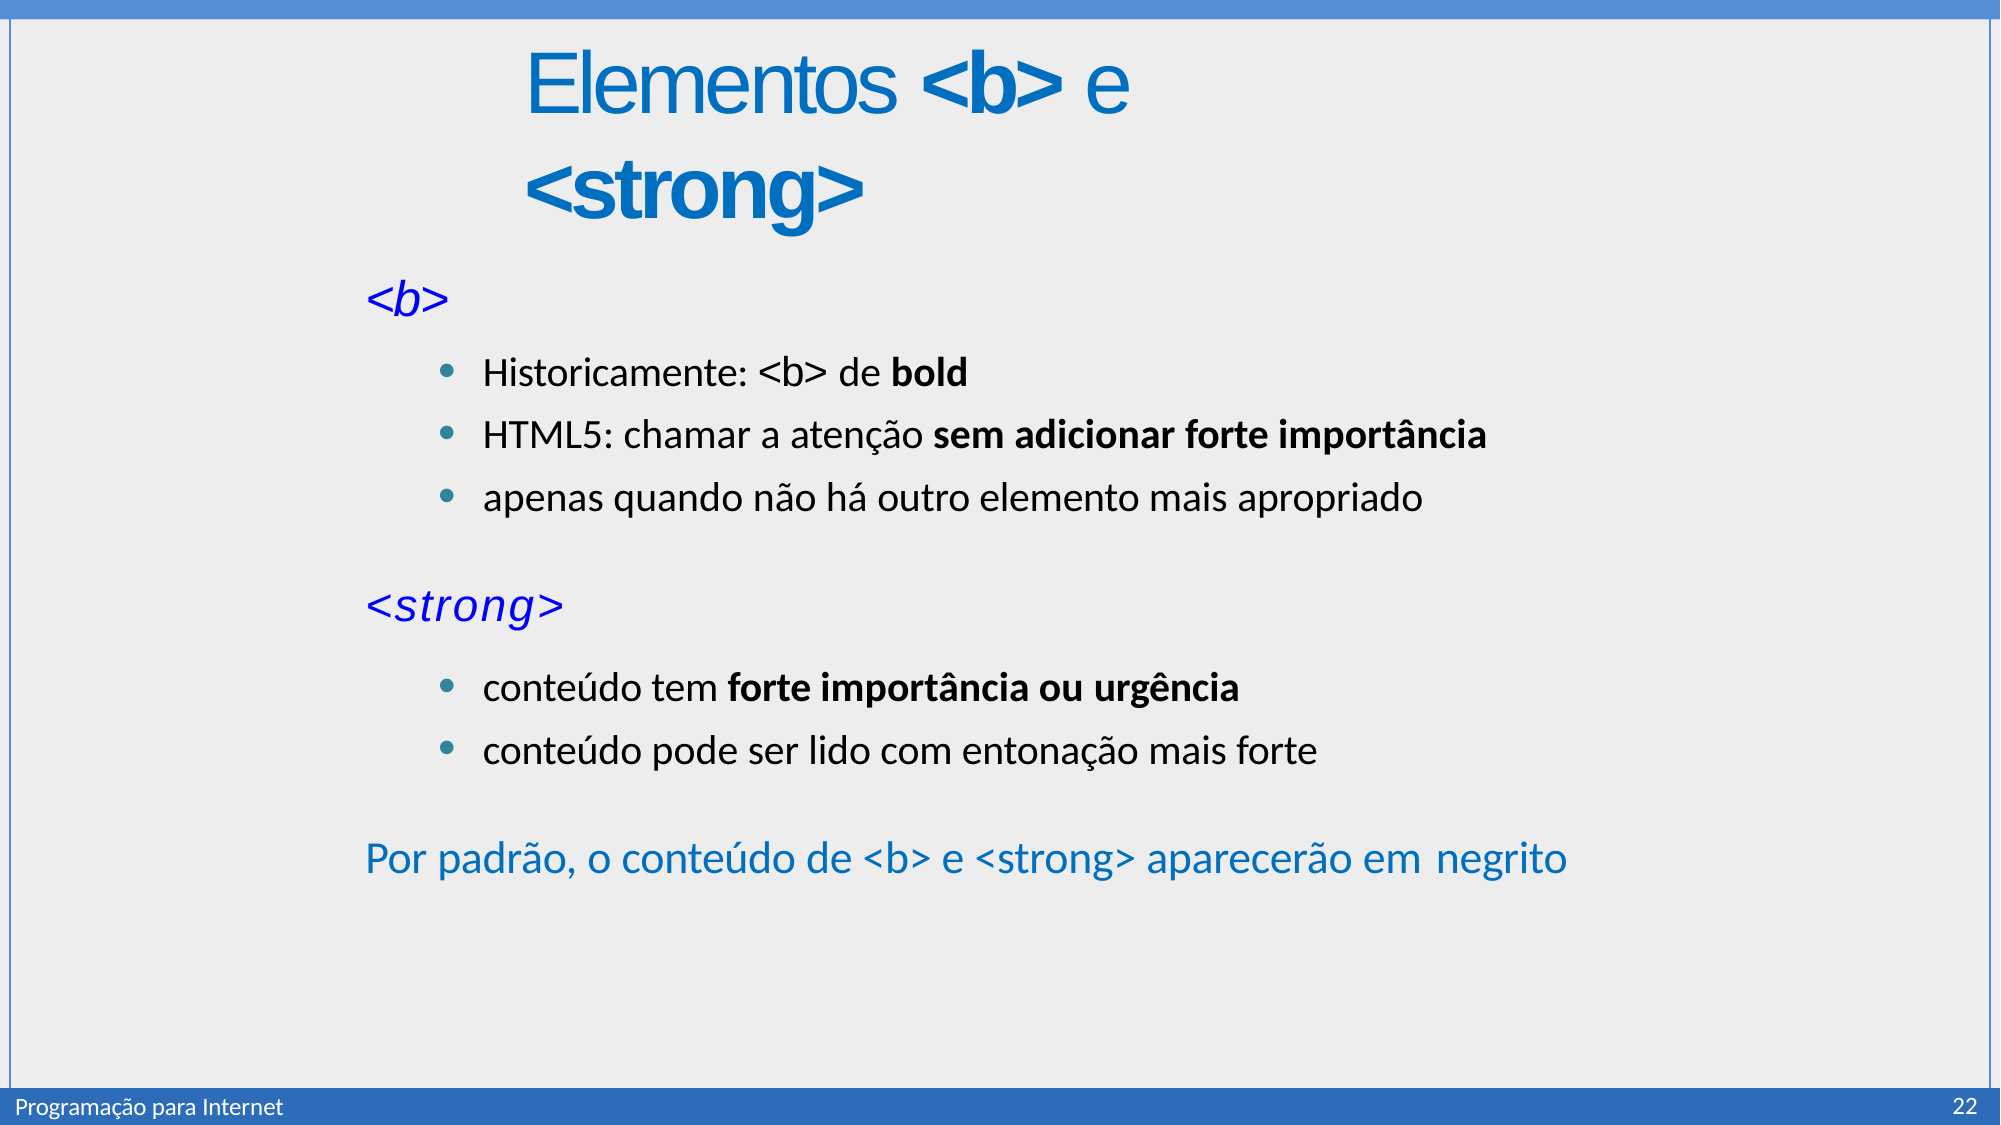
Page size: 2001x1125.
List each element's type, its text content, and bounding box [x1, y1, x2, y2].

text_box Programação para Internet [12, 1094, 291, 1121]
text_box <b> Historicamente: <b> de bold HTML5: chamar a atenção sem adicionar forte importância apenas quando não há outro elemento mais apropriado <strong> conteúdo tem forte importância ou urgência conteúdo pode ser lido com entonação mais forte Por padrão, o conteúdo de <b> e <strong> aparecerão em negrito [363, 255, 1583, 883]
slide_number 22 [1946, 1093, 1985, 1125]
title Elementos <b> e <strong> [522, 24, 1479, 237]
